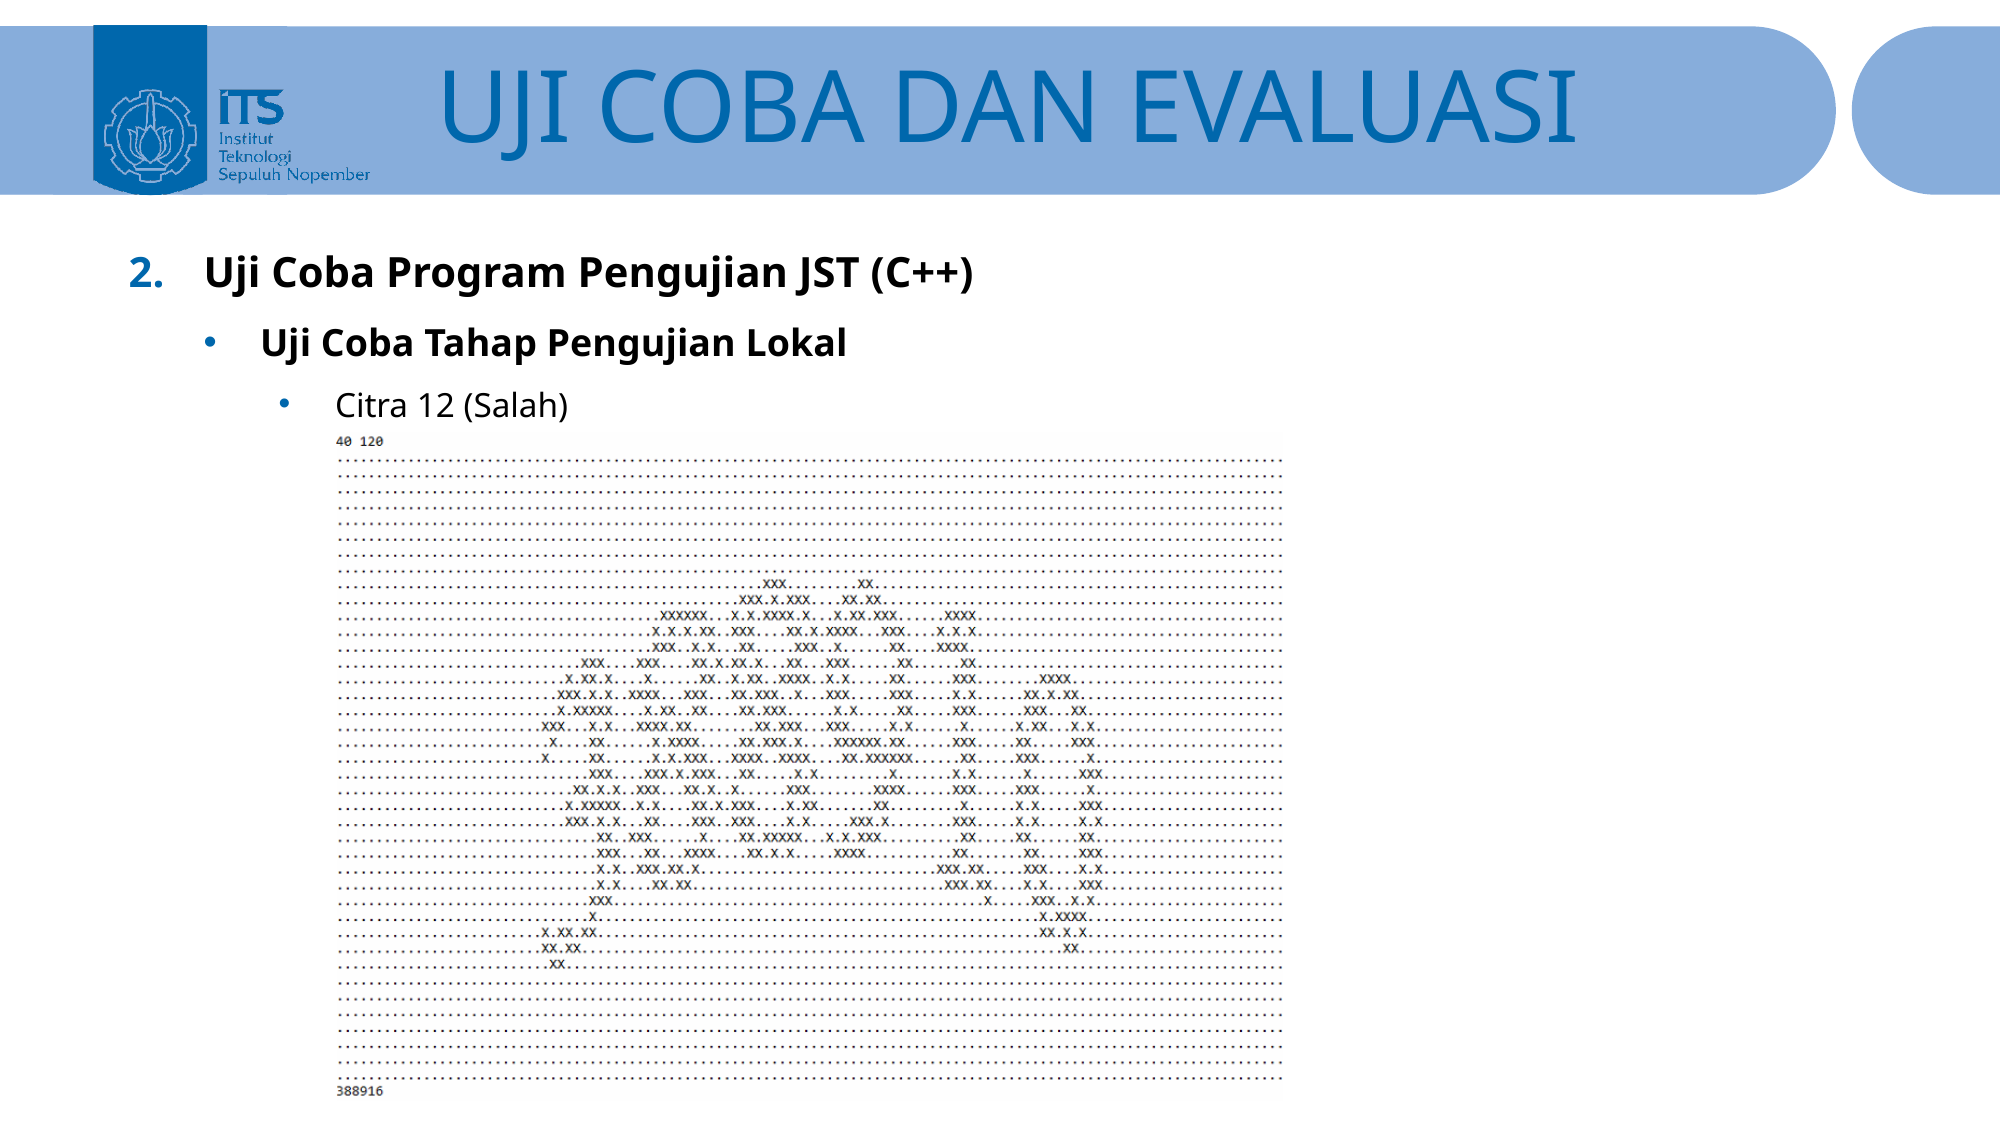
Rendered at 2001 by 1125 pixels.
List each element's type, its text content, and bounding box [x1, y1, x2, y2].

text_box Uji Coba Program Pengujian JST (C++) Uji Coba Tahap Pengujian Lokal Citra 12 (Salah) [114, 213, 1841, 491]
text_box [0, 25, 83, 196]
list UJI COBA DAN EVALUASI [422, 51, 2000, 170]
picture [336, 432, 1283, 1101]
picture [83, 15, 378, 205]
